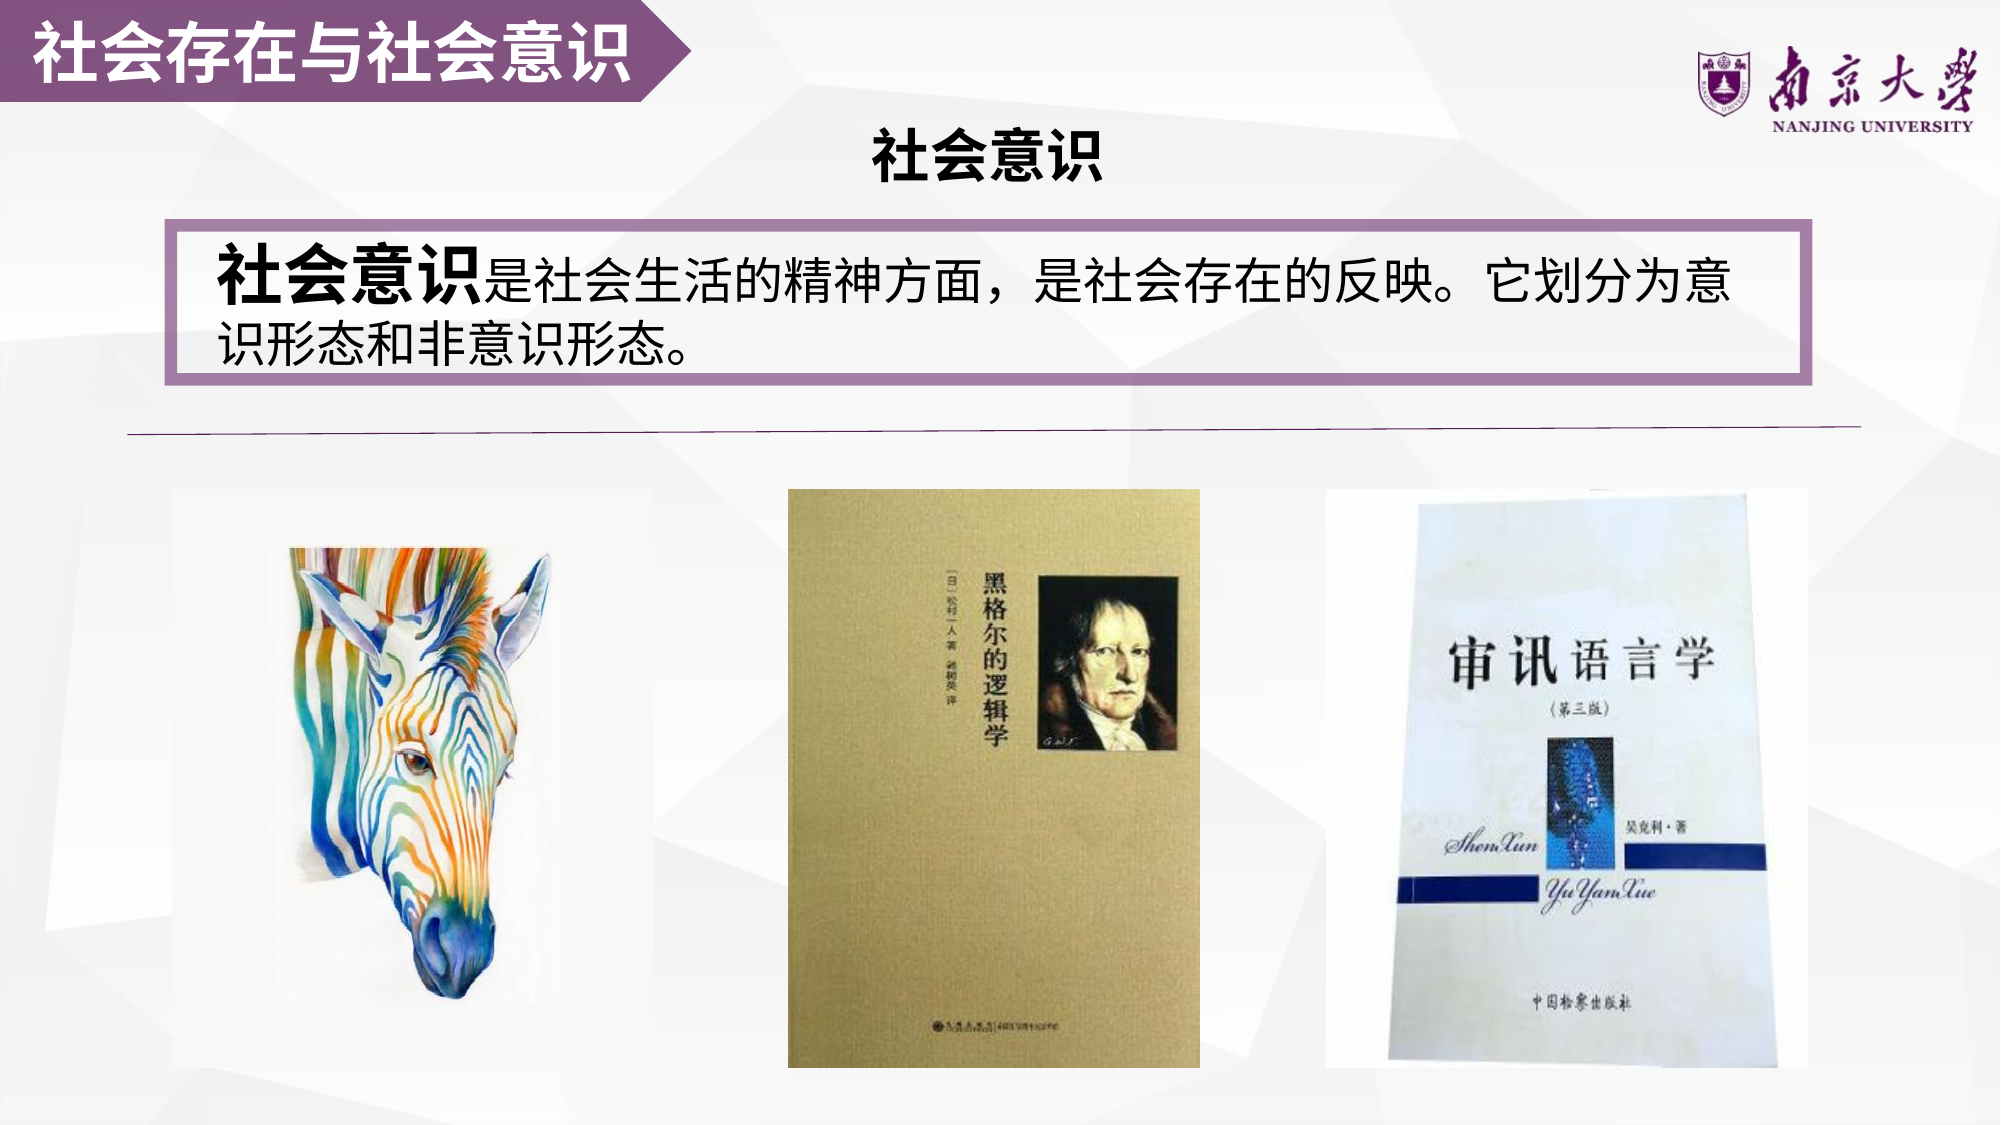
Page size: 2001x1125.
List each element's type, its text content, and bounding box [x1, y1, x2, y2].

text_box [127, 426, 1862, 435]
text_box 社会意识 [857, 112, 1120, 197]
text_box 社会意识是社会生活的精神方面，是社会存在的反映。它划分为意识形态和非意识形态。 [201, 435, 1776, 440]
text_box 社会意识是社会生活的精神方面，是社会存在的反映。它划分为意识形态和非意识形态。 [201, 225, 1776, 426]
text_box [170, 224, 1807, 380]
text_box 社会存在与社会意识 [0, 0, 693, 103]
picture [0, 0, 2001, 1125]
